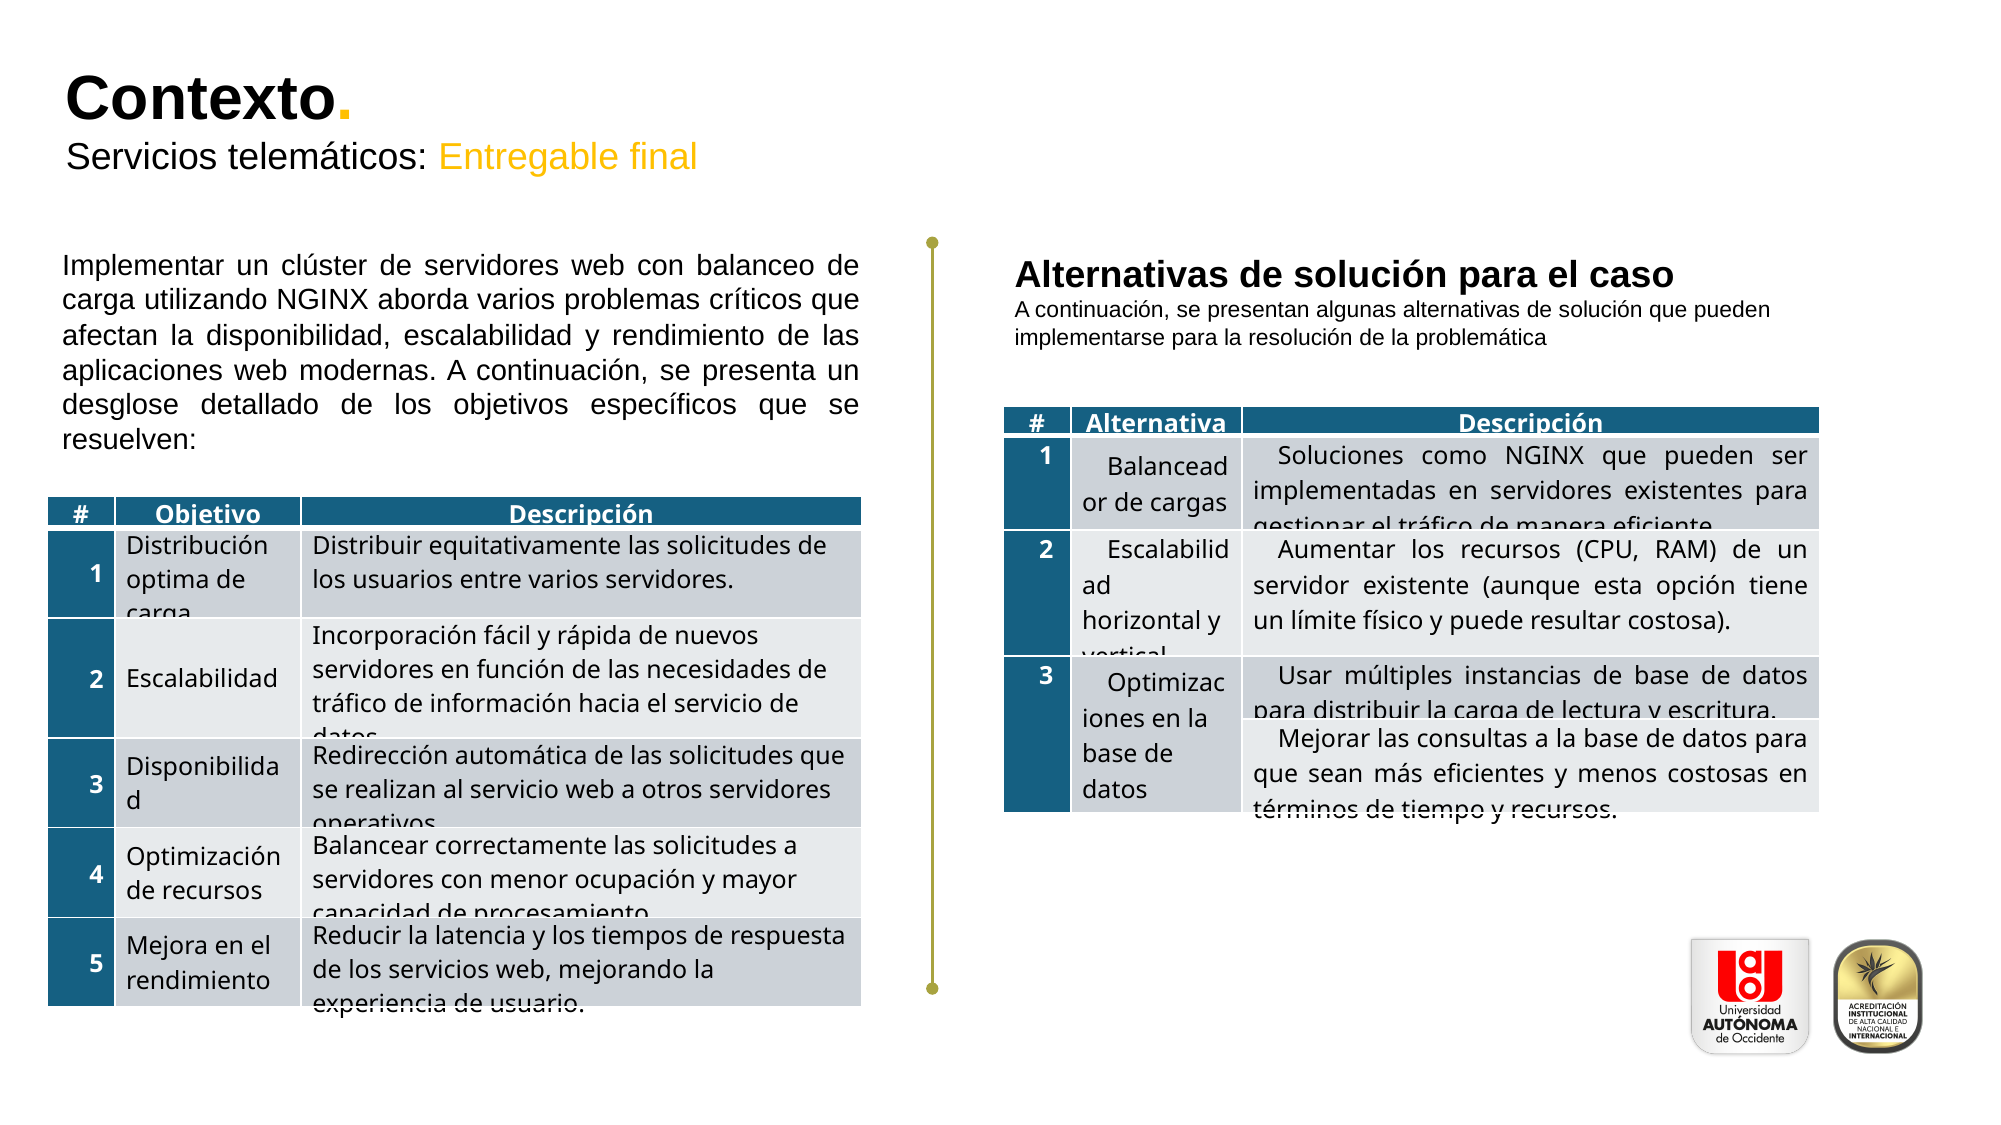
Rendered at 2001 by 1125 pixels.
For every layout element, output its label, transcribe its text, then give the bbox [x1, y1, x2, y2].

table_cell 2 [1004, 531, 1070, 655]
table_cell Optimizaciones en la base de datos [1072, 657, 1241, 812]
table_cell 2 [48, 619, 114, 737]
picture [1661, 927, 1954, 1067]
table_cell Distribuir equitativamente las solicitudes de los usuarios entre varios servidores. [302, 531, 861, 617]
text_box Contexto. Servicios telemáticos: Entregable final [51, 49, 714, 185]
table_cell 4 [48, 828, 114, 917]
table_cell Mejorar las consultas a la base de datos para que sean más eficientes y menos costosas en términos de tiempo y recursos. [1243, 720, 1819, 812]
table_header # [1004, 407, 1070, 433]
text_box Implementar un clúster de servidores web con balanceo de carga utilizando NGINX aborda varios problemas críticos que afectan la disponibilidad, escalabilidad y rendimiento de las aplicaciones web modernas. A continuación, se presenta un desglose detallado de los objetivos específicos que se resuelven: [47, 238, 876, 463]
table_cell 5 [48, 918, 114, 1006]
table_cell Incorporación fácil y rápida de nuevos servidores en función de las necesidades de tráfico de información hacia el servicio de datos. [302, 619, 861, 737]
table_cell Balancear correctamente las solicitudes a servidores con menor ocupación y mayor capacidad de procesamiento. [302, 828, 861, 917]
table_cell 3 [48, 739, 114, 827]
table_cell Escalabilidad horizontal y vertical [1072, 531, 1241, 655]
table_cell Mejora en el rendimiento [116, 918, 300, 1006]
table_cell 1 [1004, 438, 1070, 529]
table_cell Disponibilidad [116, 739, 300, 827]
table_header Objetivo [116, 497, 300, 525]
table_header # [48, 497, 114, 525]
table_cell Balanceador de cargas [1072, 438, 1241, 529]
table_header Descripción [1243, 407, 1819, 433]
table_cell Redirección automática de las solicitudes que se realizan al servicio web a otros servidores operativos. [302, 739, 861, 827]
table_cell Soluciones como NGINX que pueden ser implementadas en servidores existentes para gestionar el tráfico de manera eficiente. [1243, 438, 1819, 529]
table_header Alternativa [1072, 407, 1241, 433]
table_cell Escalabilidad [116, 619, 300, 737]
table_cell 1 [48, 531, 114, 617]
table_cell Distribución optima de carga [116, 531, 300, 617]
table_header Descripción [302, 497, 861, 525]
table_cell 3 [1004, 657, 1070, 812]
table_cell Reducir la latencia y los tiempos de respuesta de los servicios web, mejorando la experiencia de usuario. [302, 918, 861, 1006]
table_cell Usar múltiples instancias de base de datos para distribuir la carga de lectura y escritura. [1243, 657, 1819, 718]
table_cell Optimización de recursos [116, 828, 300, 917]
text_box Alternativas de solución para el caso A continuación, se presentan algunas alternativas de solución que pueden implementarse para la resolución de la problemática [999, 242, 1788, 358]
table_cell Aumentar los recursos (CPU, RAM) de un servidor existente (aunque esta opción tiene un límite físico y puede resultar costosa). [1243, 531, 1819, 655]
